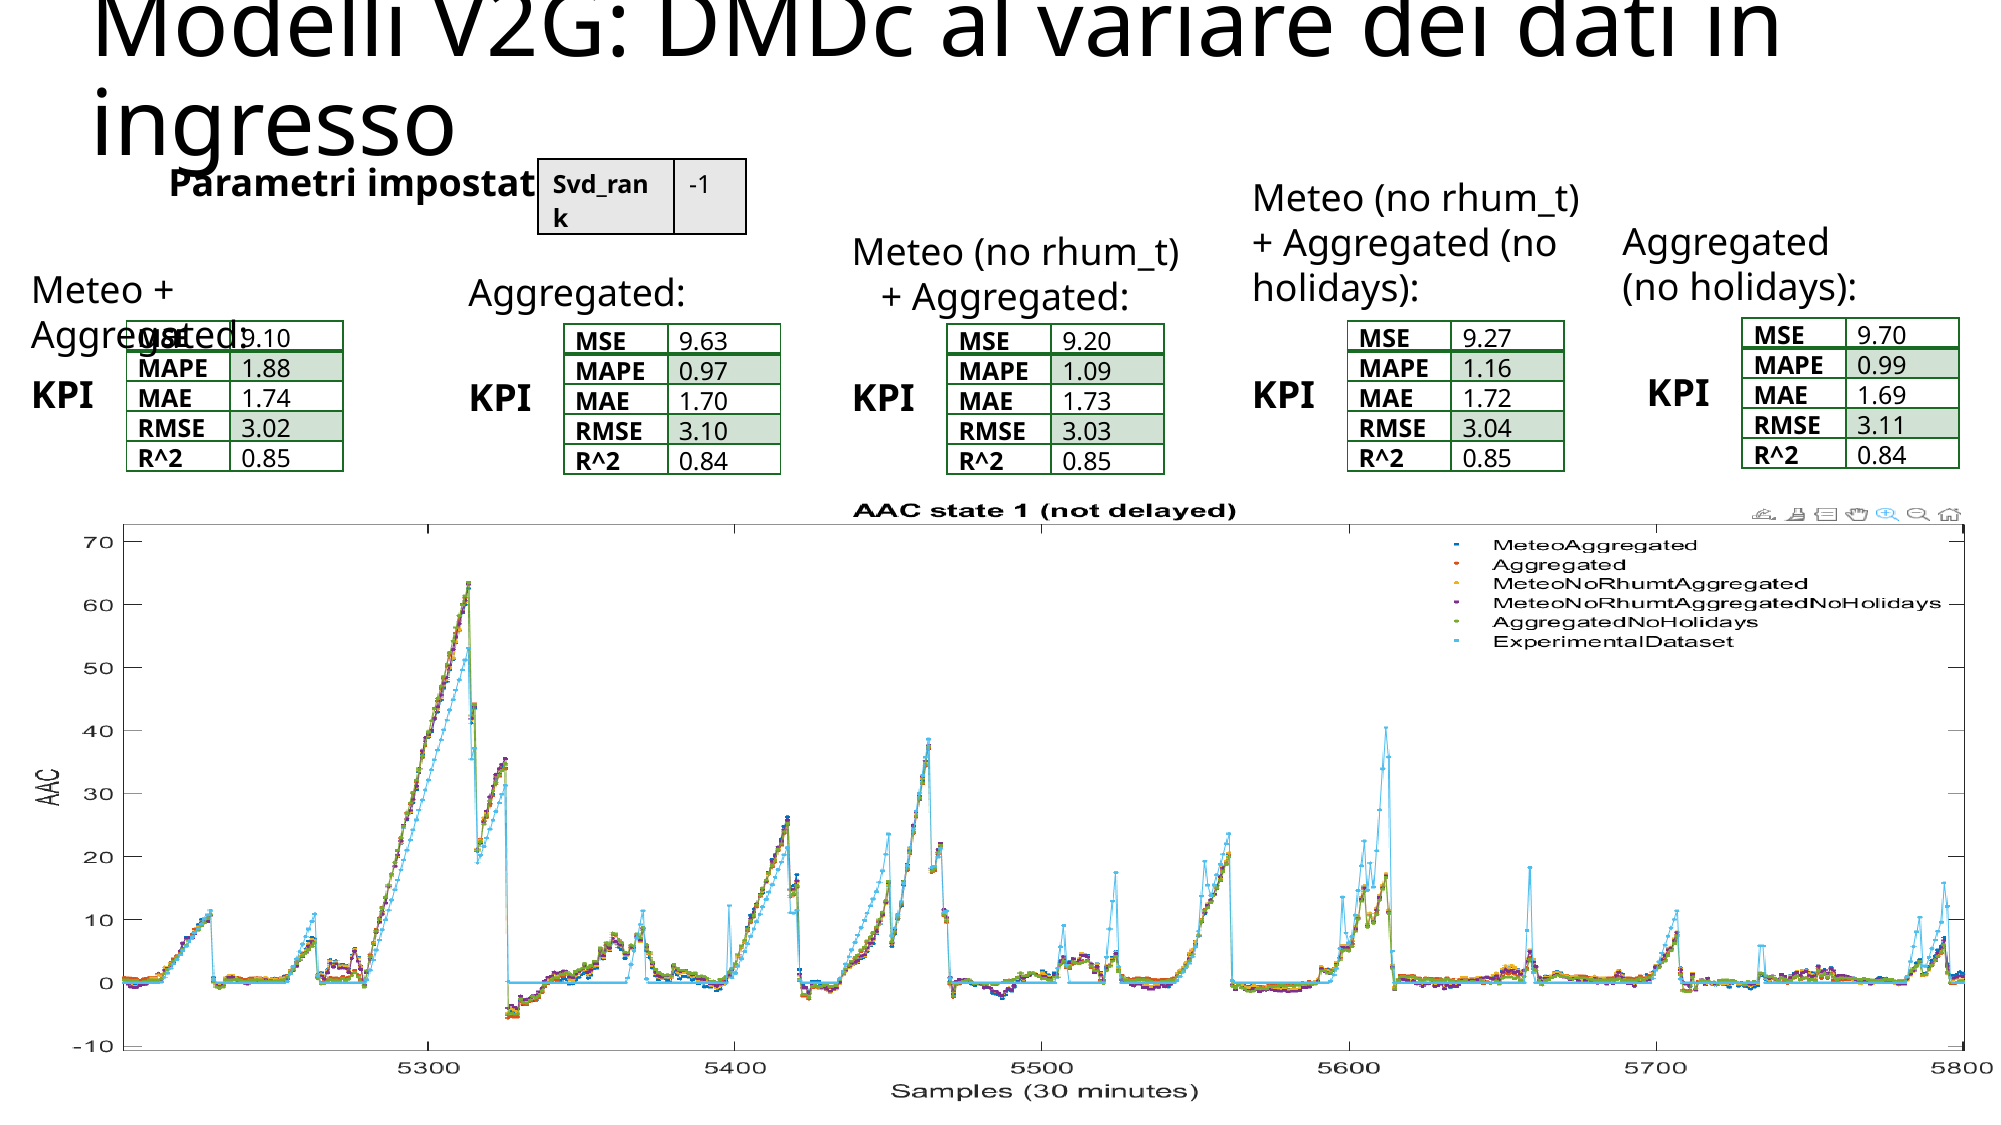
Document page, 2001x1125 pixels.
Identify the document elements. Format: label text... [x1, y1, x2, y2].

table_header 9.63 [669, 325, 780, 352]
table_cell 0.84 [1847, 439, 1958, 467]
text_box Aggregated (no holidays): [1607, 210, 1911, 316]
table_header 9.70 [1847, 319, 1958, 346]
table_cell R^2 [1743, 439, 1845, 467]
table_cell R^2 [1348, 442, 1450, 470]
table_cell MAPE [1348, 353, 1450, 380]
table_cell 0.84 [669, 445, 780, 473]
text_box Aggregated: [453, 261, 836, 321]
table_cell R^2 [127, 442, 229, 470]
table_header MSE [1743, 319, 1845, 346]
table_header 9.27 [1452, 322, 1563, 349]
table_cell MAPE [948, 356, 1050, 383]
text_box Parametri impostati: [153, 151, 575, 212]
table_cell MAE [1363, 382, 1450, 410]
table_cell MAPE [1743, 350, 1845, 377]
table_cell R^2 [565, 445, 667, 473]
table_cell RMSE [1743, 409, 1845, 437]
table_cell MAE [1757, 379, 1845, 407]
text_box KPI [16, 363, 142, 424]
table_cell 1.74 [231, 382, 342, 410]
table_cell RMSE [127, 412, 229, 440]
text_box Meteo (no rhum_t) + Aggregated: [836, 220, 1249, 326]
table_cell 0.99 [1847, 350, 1958, 377]
table_cell 3.03 [1052, 415, 1163, 443]
table_header MSE [565, 325, 667, 352]
table_cell 3.02 [231, 412, 342, 440]
table_cell 1.72 [1452, 382, 1563, 410]
table_cell 0.85 [1052, 445, 1163, 473]
table_cell 3.04 [1452, 412, 1563, 440]
text_box KPI [836, 367, 962, 427]
table_cell RMSE [948, 415, 1050, 443]
text_box KPI [1631, 361, 1757, 421]
table_header -1 [675, 160, 745, 233]
table_cell 0.85 [1452, 442, 1563, 470]
table_cell MAE [962, 385, 1050, 413]
picture [0, 492, 2000, 1111]
table_cell 0.97 [669, 356, 780, 383]
table_cell 1.73 [1052, 385, 1163, 413]
text_box Meteo (no rhum_t) + Aggregated (no holidays): [1237, 166, 1621, 317]
text_box Meteo + Aggregated: [16, 258, 400, 363]
table_cell 1.69 [1847, 379, 1958, 407]
table_cell 1.70 [669, 385, 780, 413]
table_cell MAE [579, 385, 667, 413]
table_header MSE [948, 326, 1050, 352]
table_cell 1.16 [1452, 353, 1563, 380]
table_cell R^2 [948, 445, 1050, 473]
table_cell RMSE [565, 415, 667, 443]
table_cell MAE [142, 382, 229, 410]
table_cell 0.85 [231, 442, 342, 470]
table_header Svd_rank [539, 160, 673, 233]
table_cell MAPE [142, 363, 229, 380]
table_header 9.20 [1052, 326, 1163, 352]
table_cell 1.09 [1052, 356, 1163, 383]
title Modelli V2G: DMDc al variare dei dati in ingresso [75, 1, 1925, 152]
table_cell 1.88 [231, 363, 342, 380]
table_cell 3.10 [669, 415, 780, 443]
table_header MSE [1348, 322, 1450, 349]
table_cell 3.11 [1847, 409, 1958, 437]
table_cell RMSE [1348, 412, 1450, 440]
table_cell MAPE [565, 356, 667, 383]
text_box KPI [1237, 363, 1363, 424]
text_box KPI [453, 367, 579, 427]
